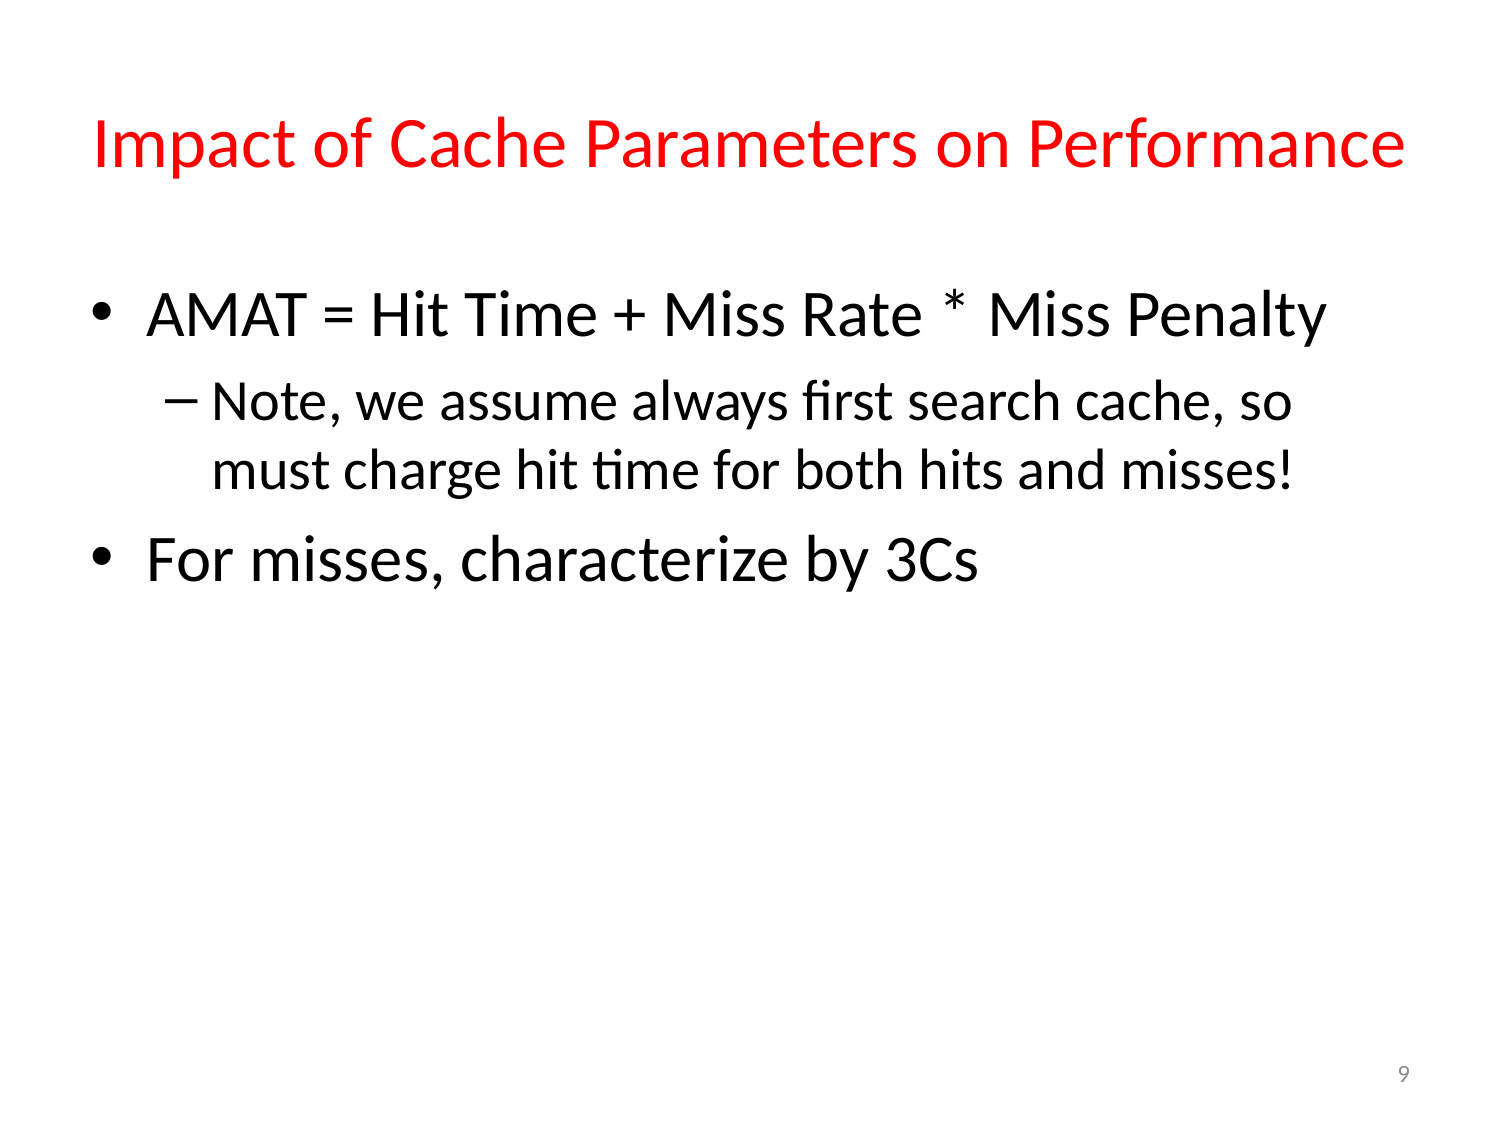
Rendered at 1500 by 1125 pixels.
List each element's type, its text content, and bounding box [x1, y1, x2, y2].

title Impact of Cache Parameters on Performance [75, 45, 1425, 233]
list AMAT = Hit Time + Miss Rate * Miss Penalty Note, we assume always first search cache, so must charge hit time for both hits and misses! For misses, characterize by 3Cs [75, 262, 1425, 1005]
slide_number 9 [1074, 1042, 1425, 1103]
